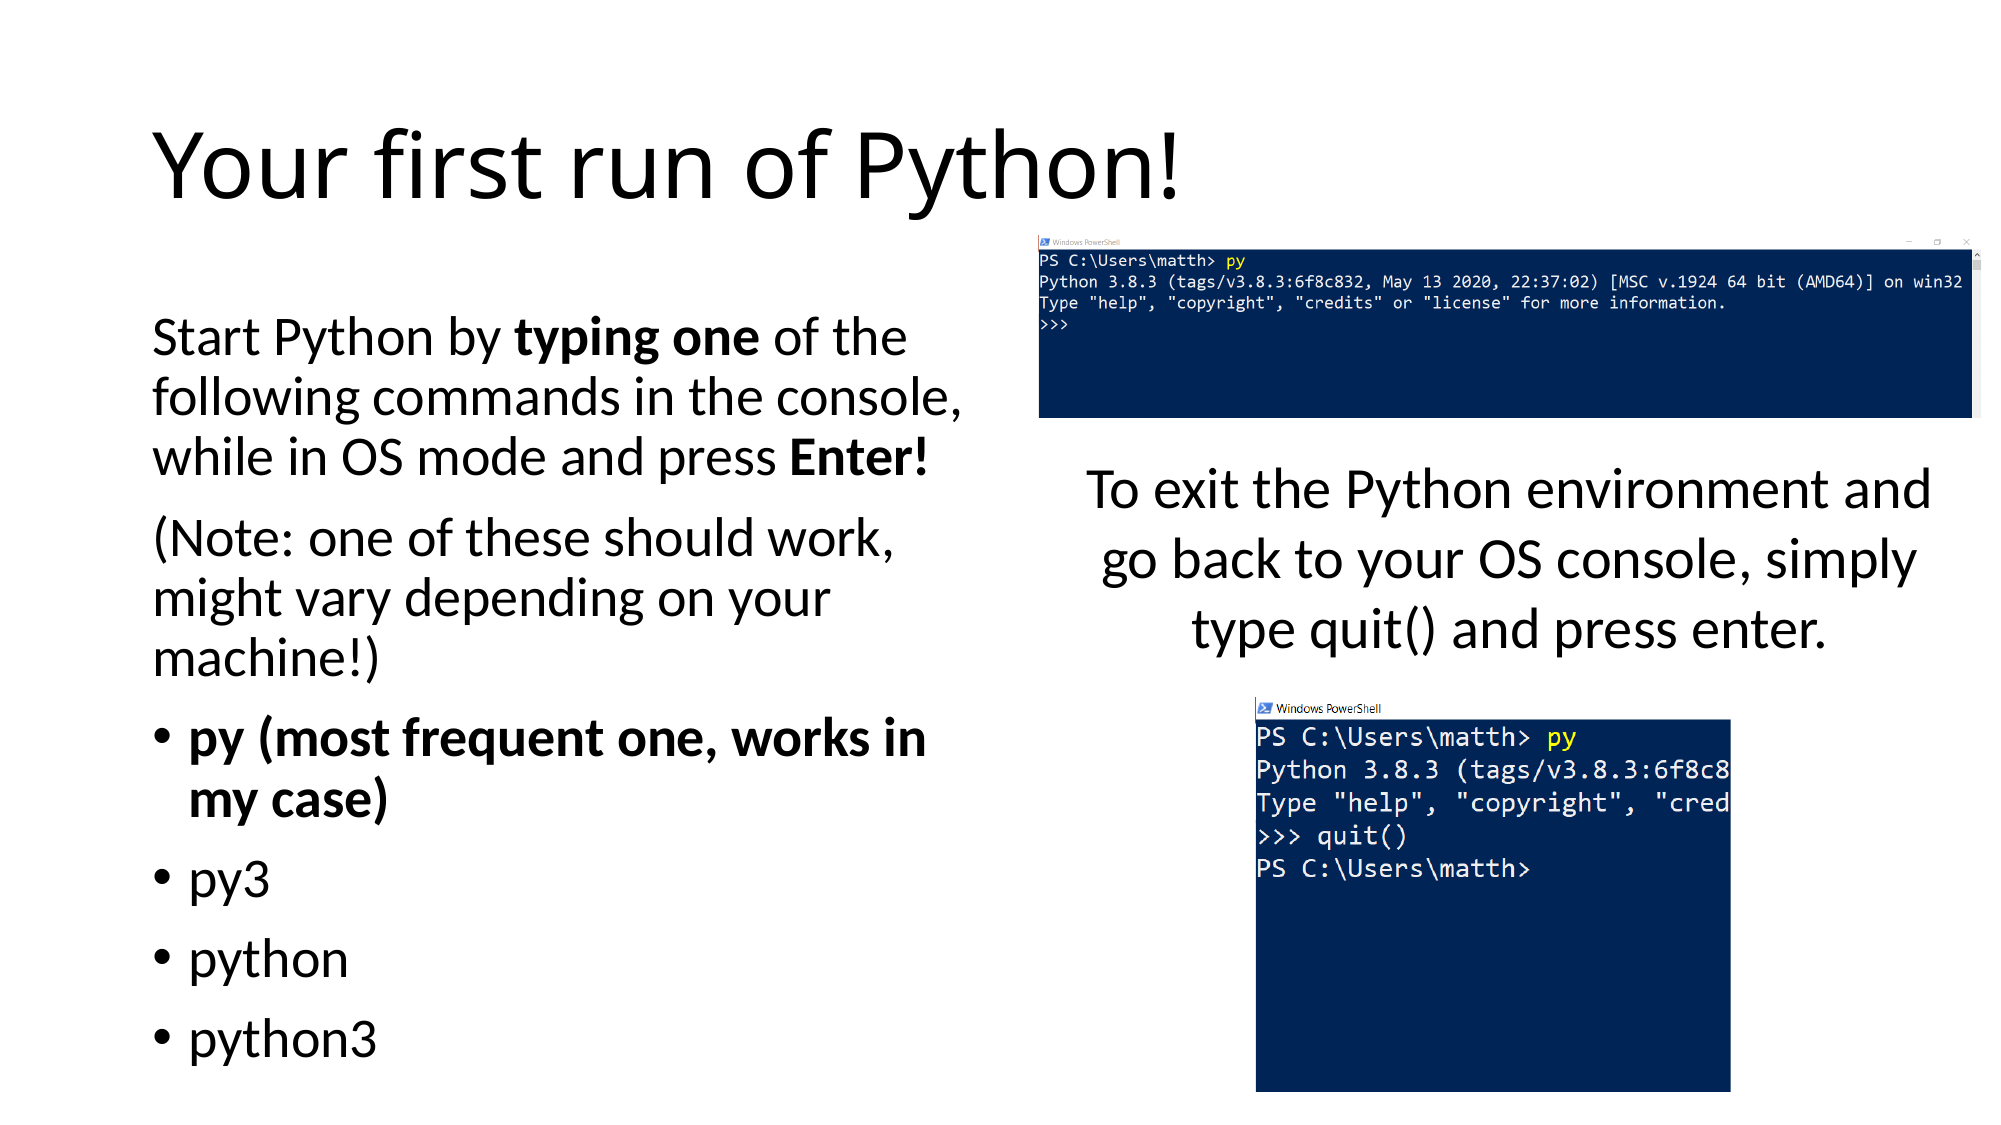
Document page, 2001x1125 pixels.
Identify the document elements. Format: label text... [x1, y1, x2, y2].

list Start Python by typing one of the following commands in the console, while in OS mode and press Enter! (Note: one of these should work, might vary depending on your machine!) py (most frequent one, works in my case) py3 python python3 [137, 299, 988, 1125]
text_box To exit the Python environment and go back to your OS console, simply type quit() and press enter. [1067, 443, 1952, 668]
picture [1255, 697, 1731, 1093]
title Your first run of Python! [137, 59, 1863, 278]
picture [1038, 235, 1982, 418]
